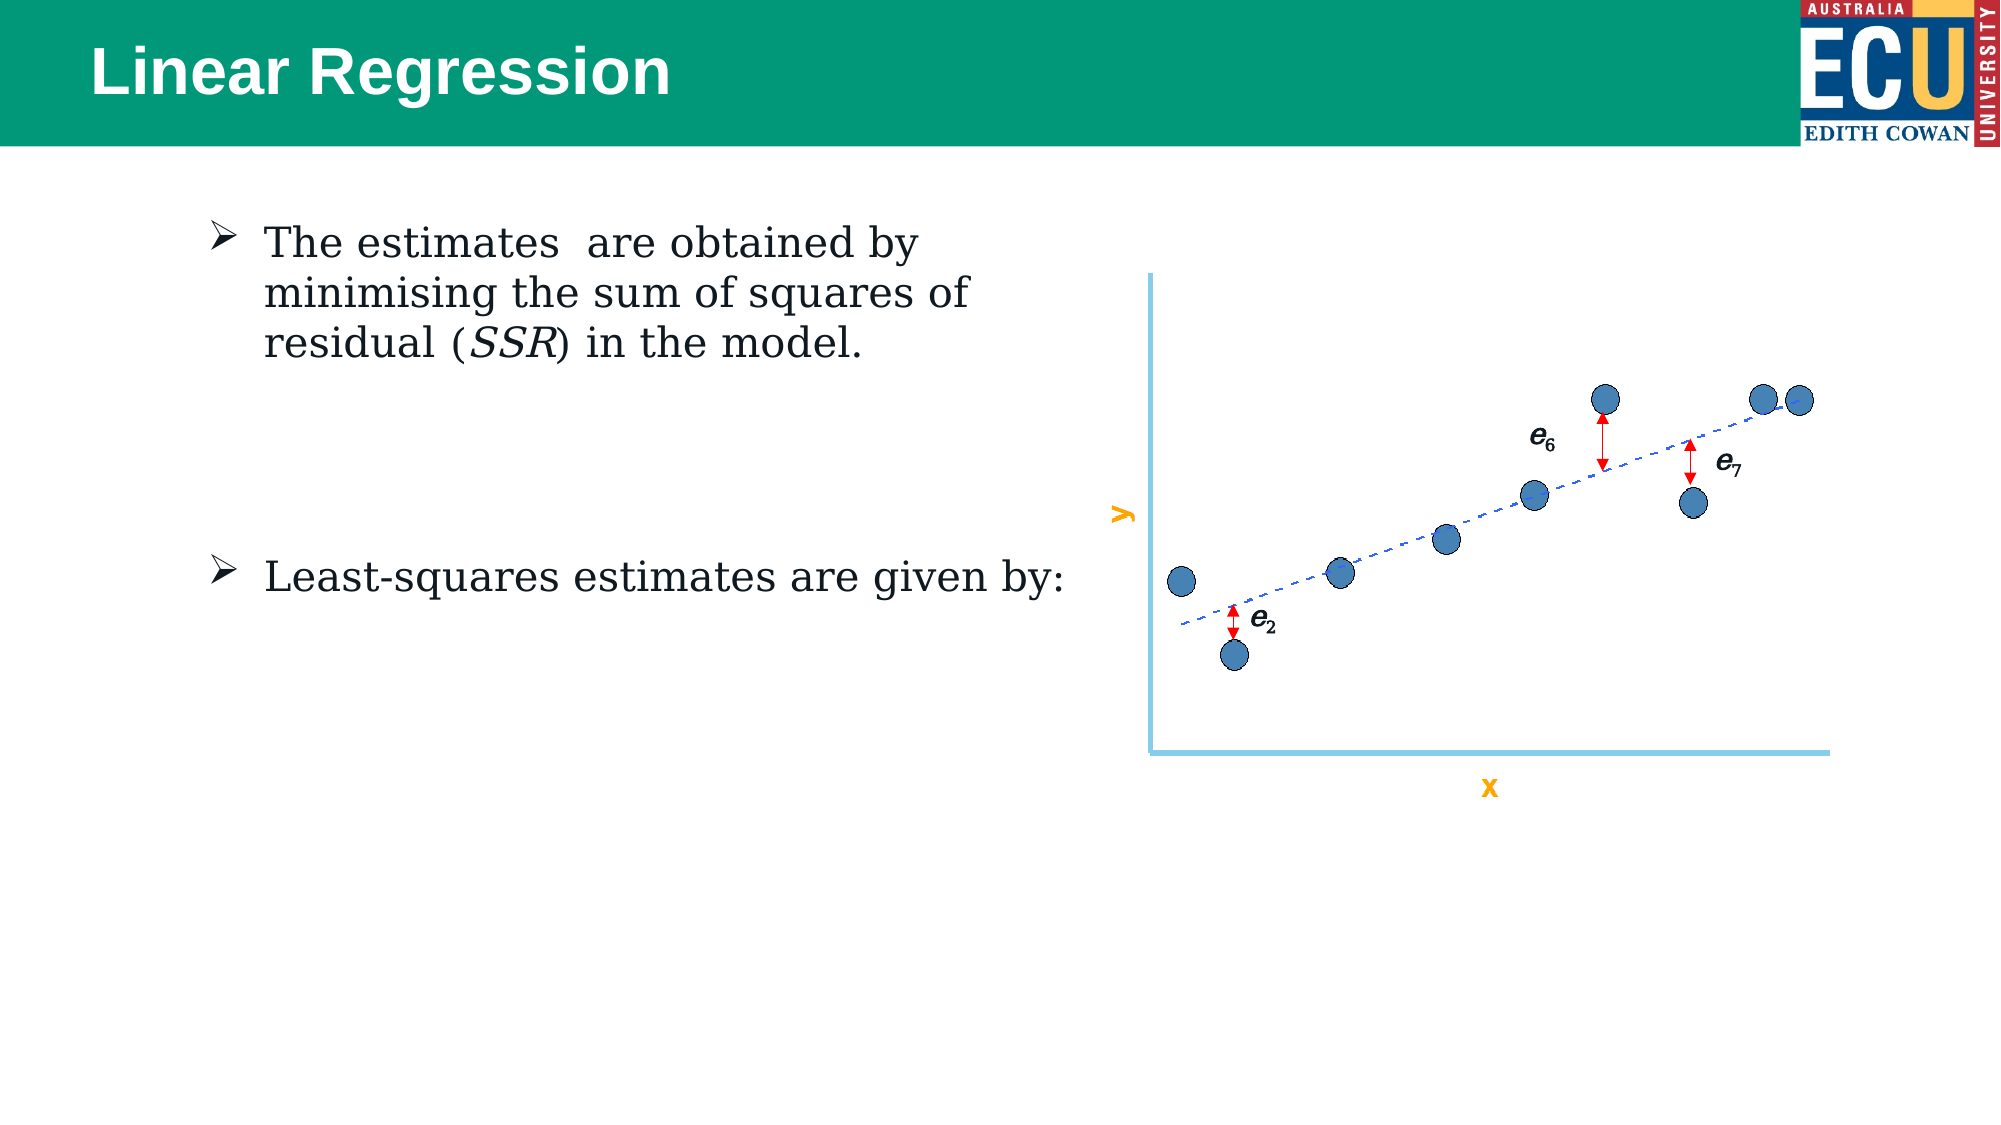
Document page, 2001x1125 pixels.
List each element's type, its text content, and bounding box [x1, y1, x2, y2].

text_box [1089, 257, 1845, 820]
picture [1801, 0, 2000, 147]
title Linear Regression [75, 0, 1801, 147]
